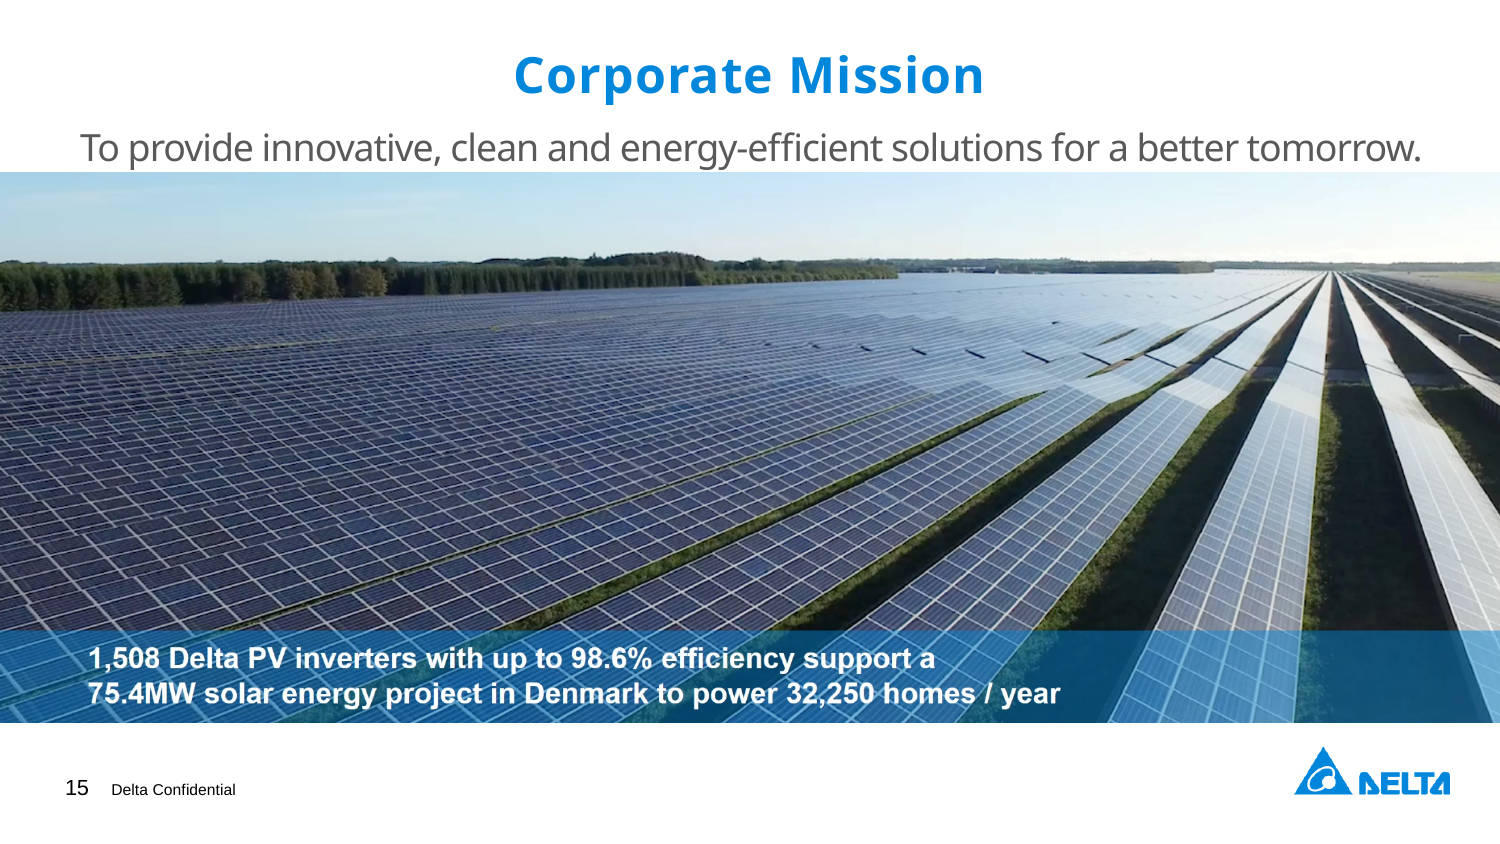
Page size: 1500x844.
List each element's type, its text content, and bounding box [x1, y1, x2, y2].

title Corporate Mission [50, 28, 1450, 112]
list To provide innovative, clean and energy-efficient solutions for a better tomorrow. [80, 111, 1481, 171]
slide_number 15 [50, 758, 112, 816]
picture [0, 0, 1500, 844]
footer Delta Confidential [112, 761, 298, 816]
